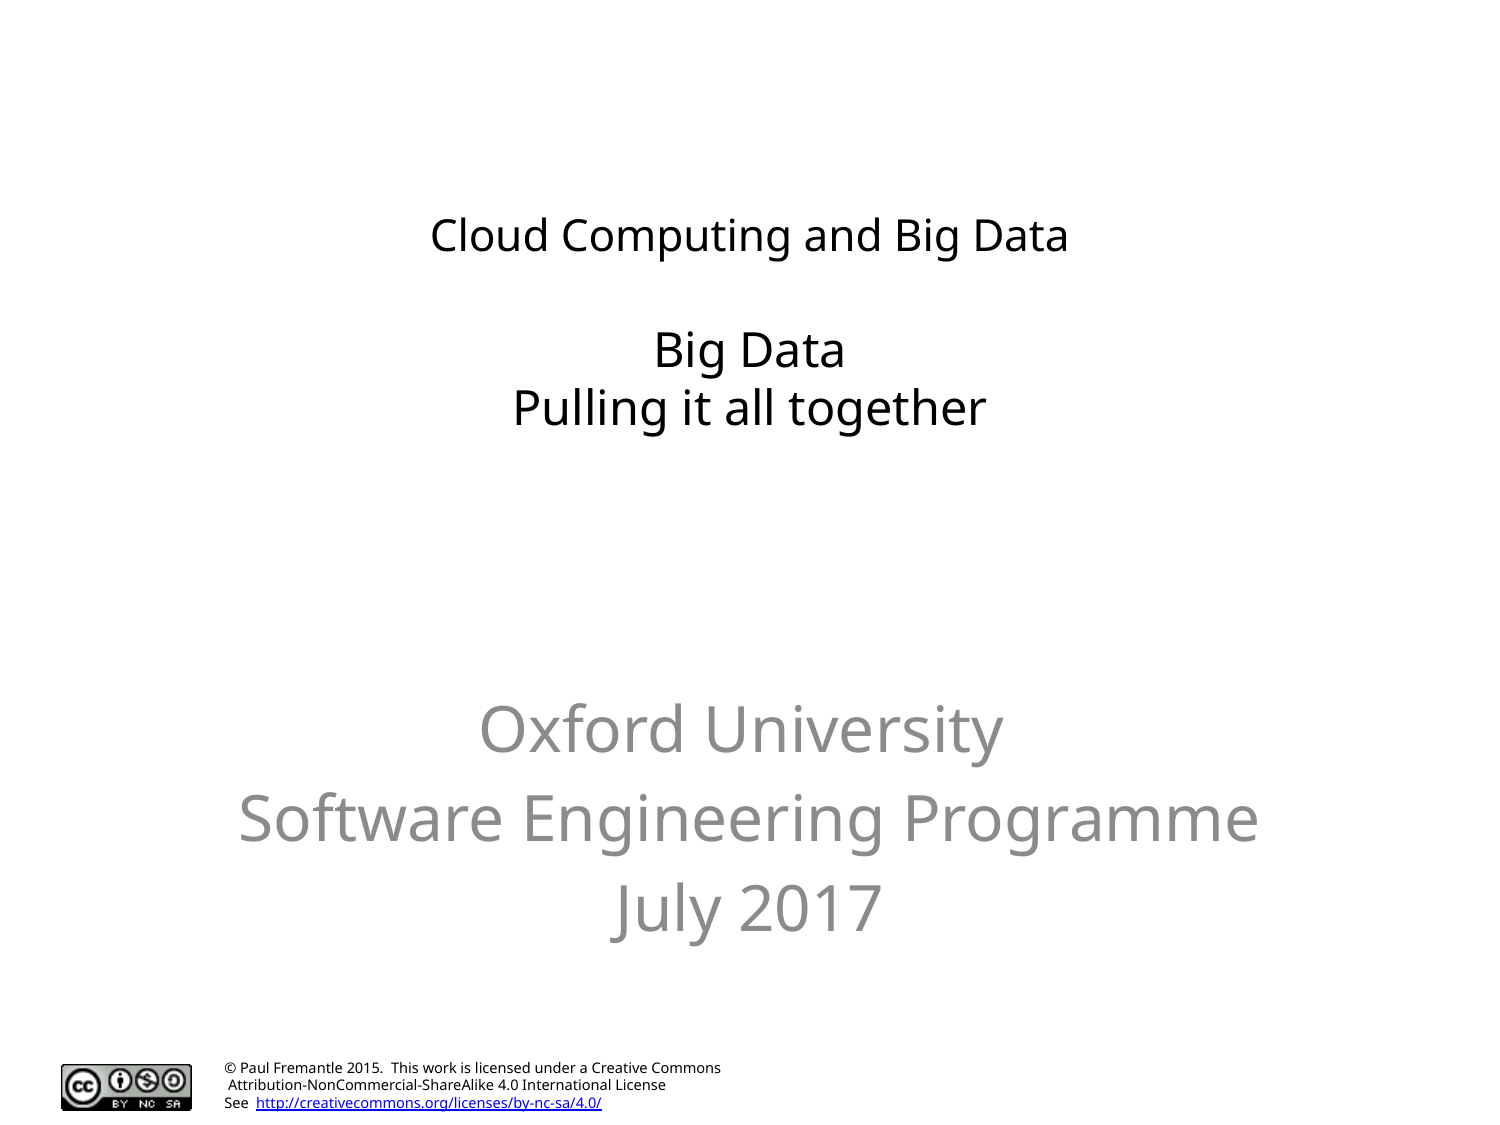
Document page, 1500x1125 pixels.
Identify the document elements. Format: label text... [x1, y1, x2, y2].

subtitle Oxford University Software Engineering Programme July 2017 [225, 682, 1275, 971]
picture [61, 1064, 192, 1111]
title Cloud Computing and Big Data Big Data Pulling it all together [112, 202, 1388, 444]
